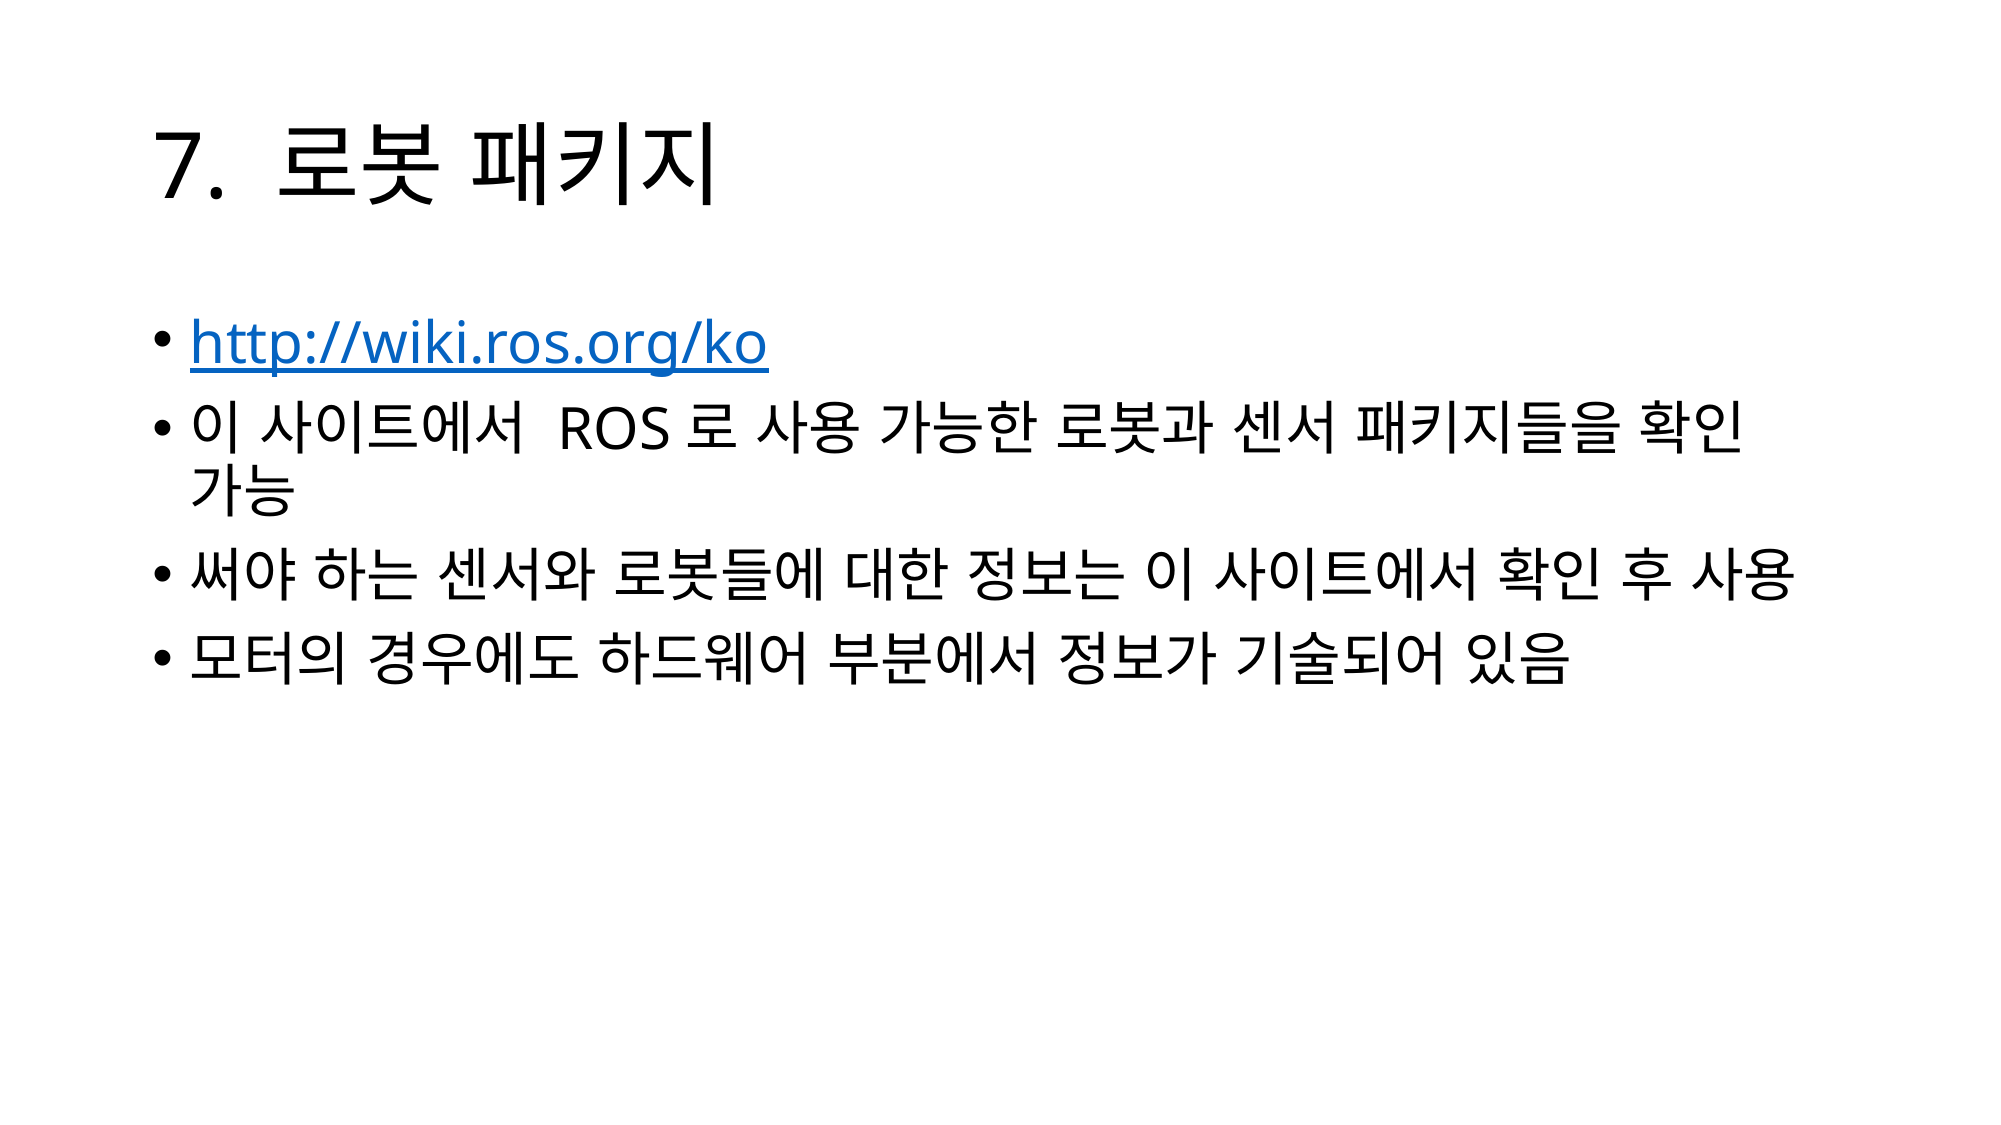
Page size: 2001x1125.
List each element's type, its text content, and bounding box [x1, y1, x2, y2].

title 7. 로봇 패키지 [137, 59, 1863, 278]
list http://wiki.ros.org/ko 이 사이트에서 ROS로 사용 가능한 로봇과 센서 패키지들을 확인 가능 써야 하는 센서와 로봇들에 대한 정보는 이 사이트에서 확인 후 사용 모터의 경우에도 하드웨어 부분에서 정보가 기술되어 있음 [137, 299, 1863, 1014]
